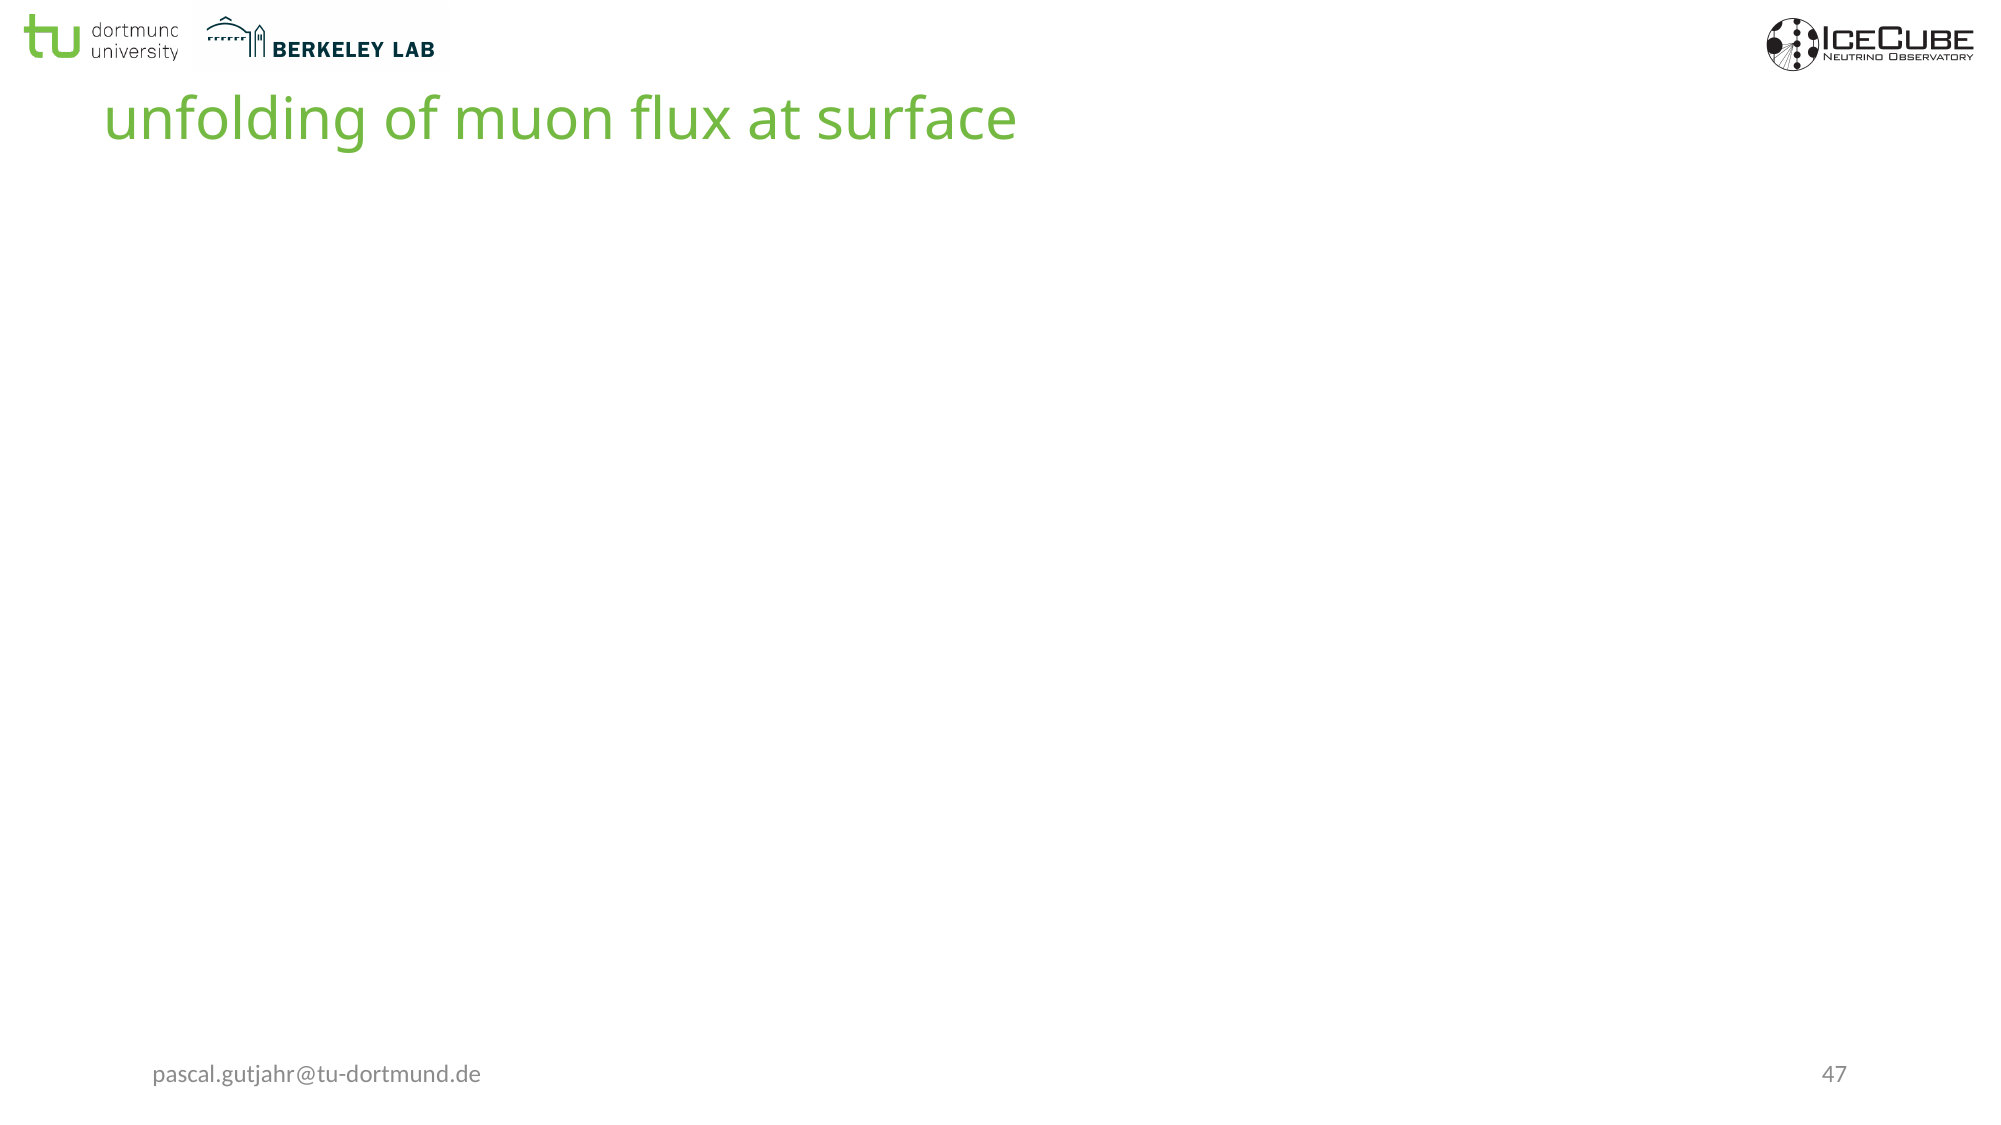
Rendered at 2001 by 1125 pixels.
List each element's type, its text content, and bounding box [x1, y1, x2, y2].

picture [192, 1, 449, 59]
slide_number pascal.gutjahr@tu-dortmund.de [137, 1042, 588, 1103]
slide_number 47 [1412, 1042, 1863, 1103]
title unfolding of muon flux at surface [88, 59, 1977, 182]
